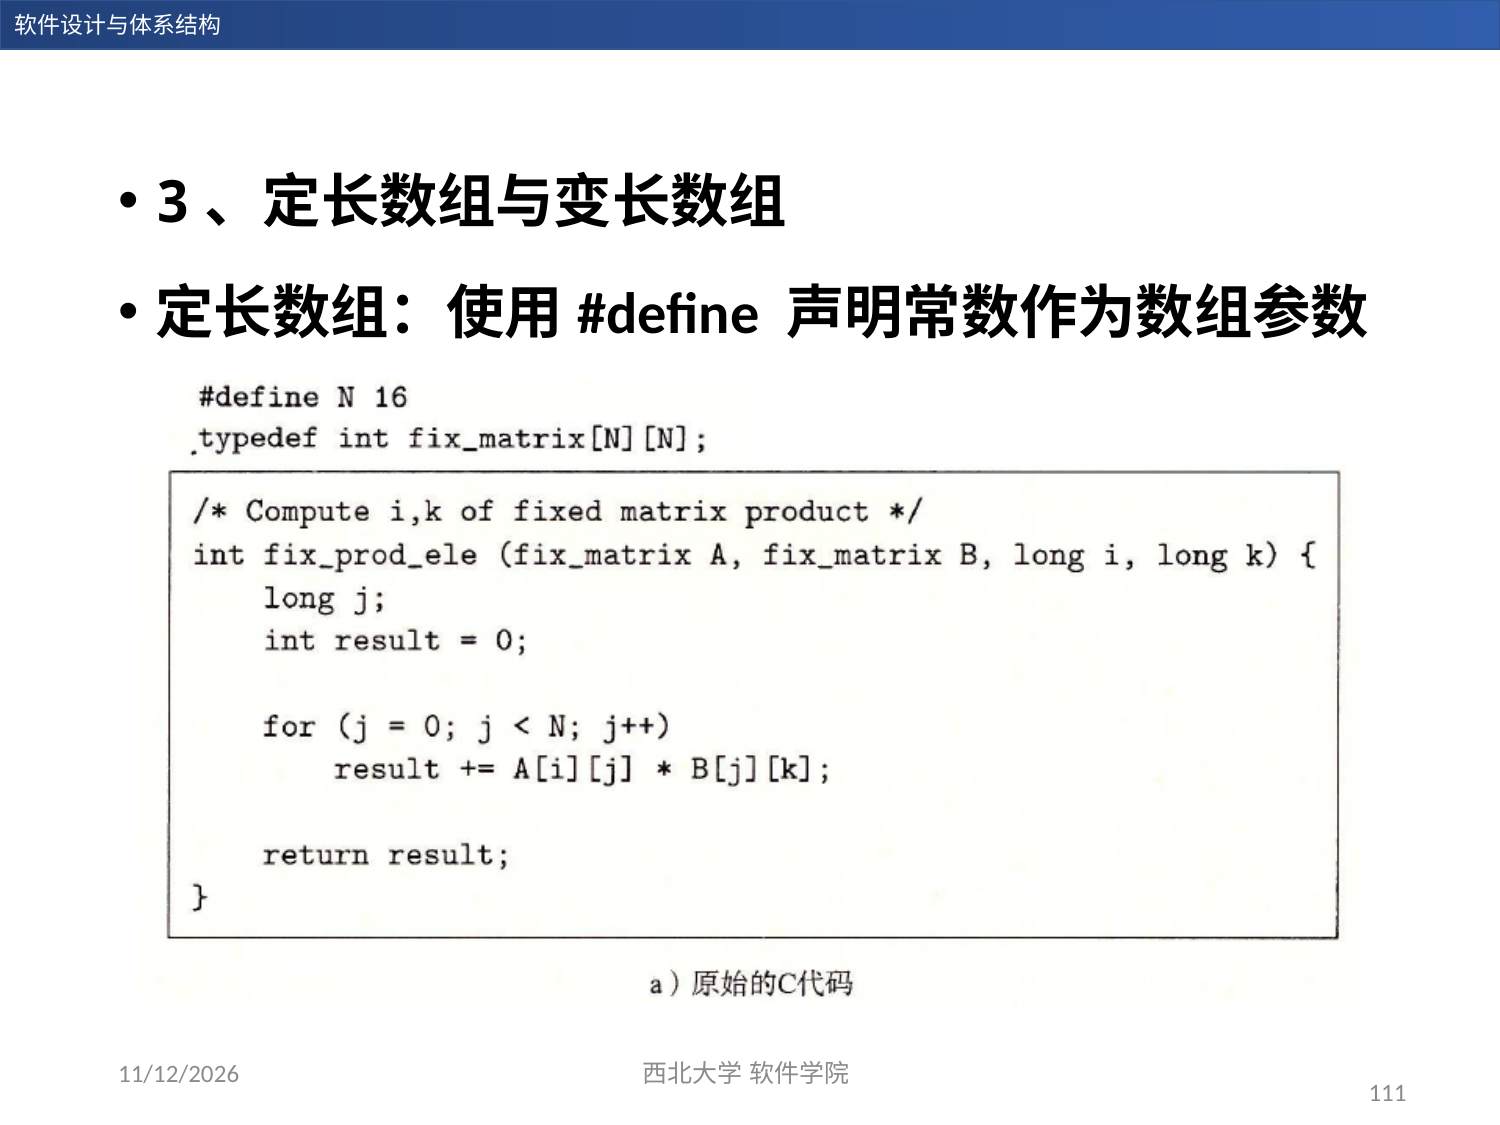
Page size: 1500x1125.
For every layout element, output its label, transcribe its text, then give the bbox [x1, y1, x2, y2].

picture [139, 379, 1361, 1006]
text_box 定长数组：使用#define 声明常数作为数组参数 [103, 267, 1422, 1125]
list 3、定长数组与变长数组 [103, 156, 1397, 267]
